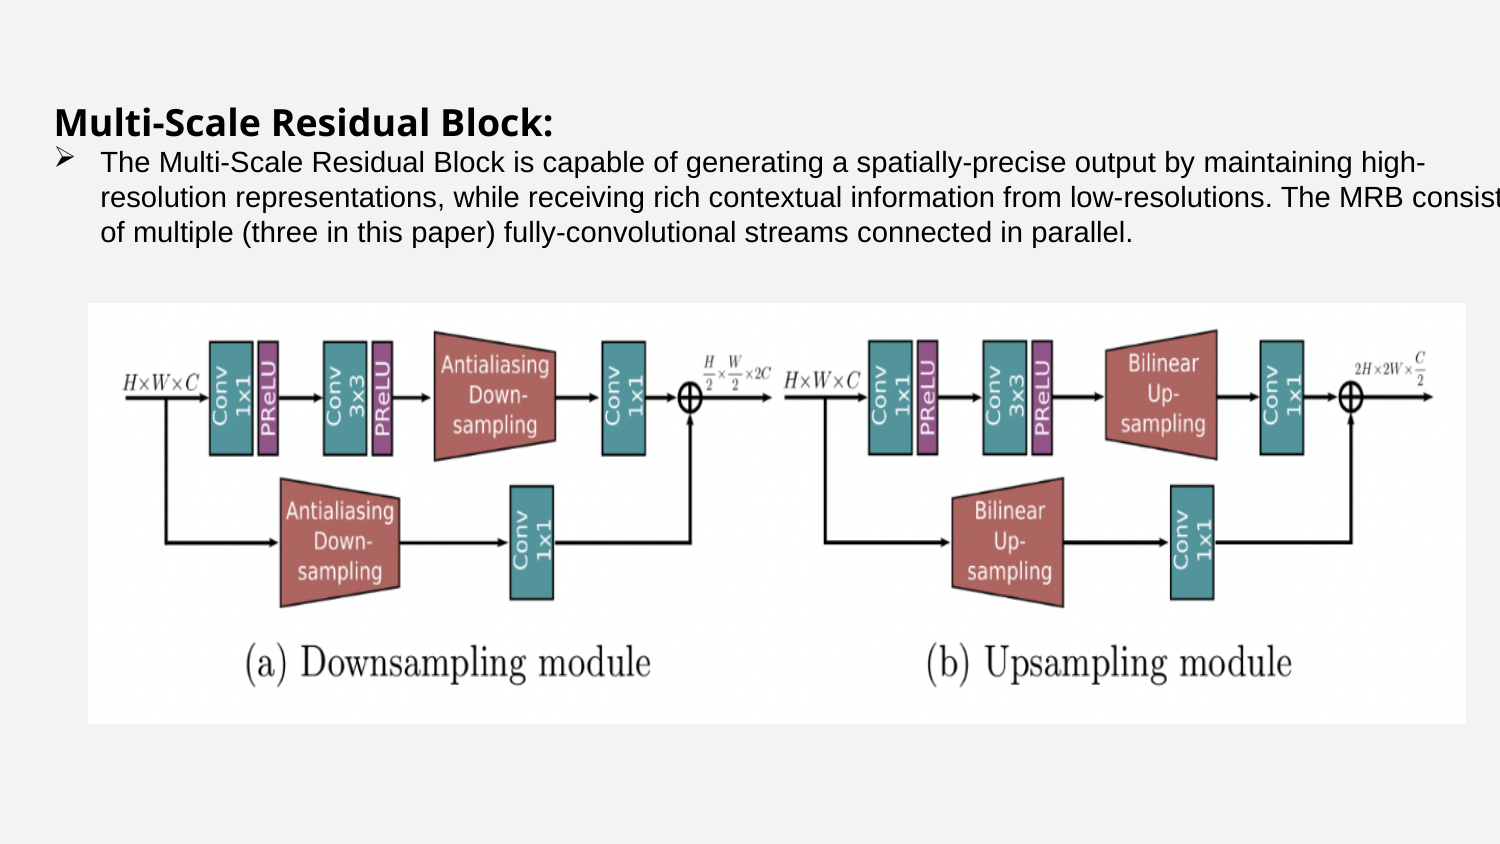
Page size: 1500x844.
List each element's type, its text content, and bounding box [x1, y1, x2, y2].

text_box Multi-Scale Residual Block: The Multi-Scale Residual Block is capable of generating a spatially-precise output by maintaining high-resolution representations, while receiving rich contextual information from low-resolutions. The MRB consists of multiple (three in this paper) fully-convolutional streams connected in parallel. [38, 91, 1500, 256]
picture [88, 303, 1466, 724]
